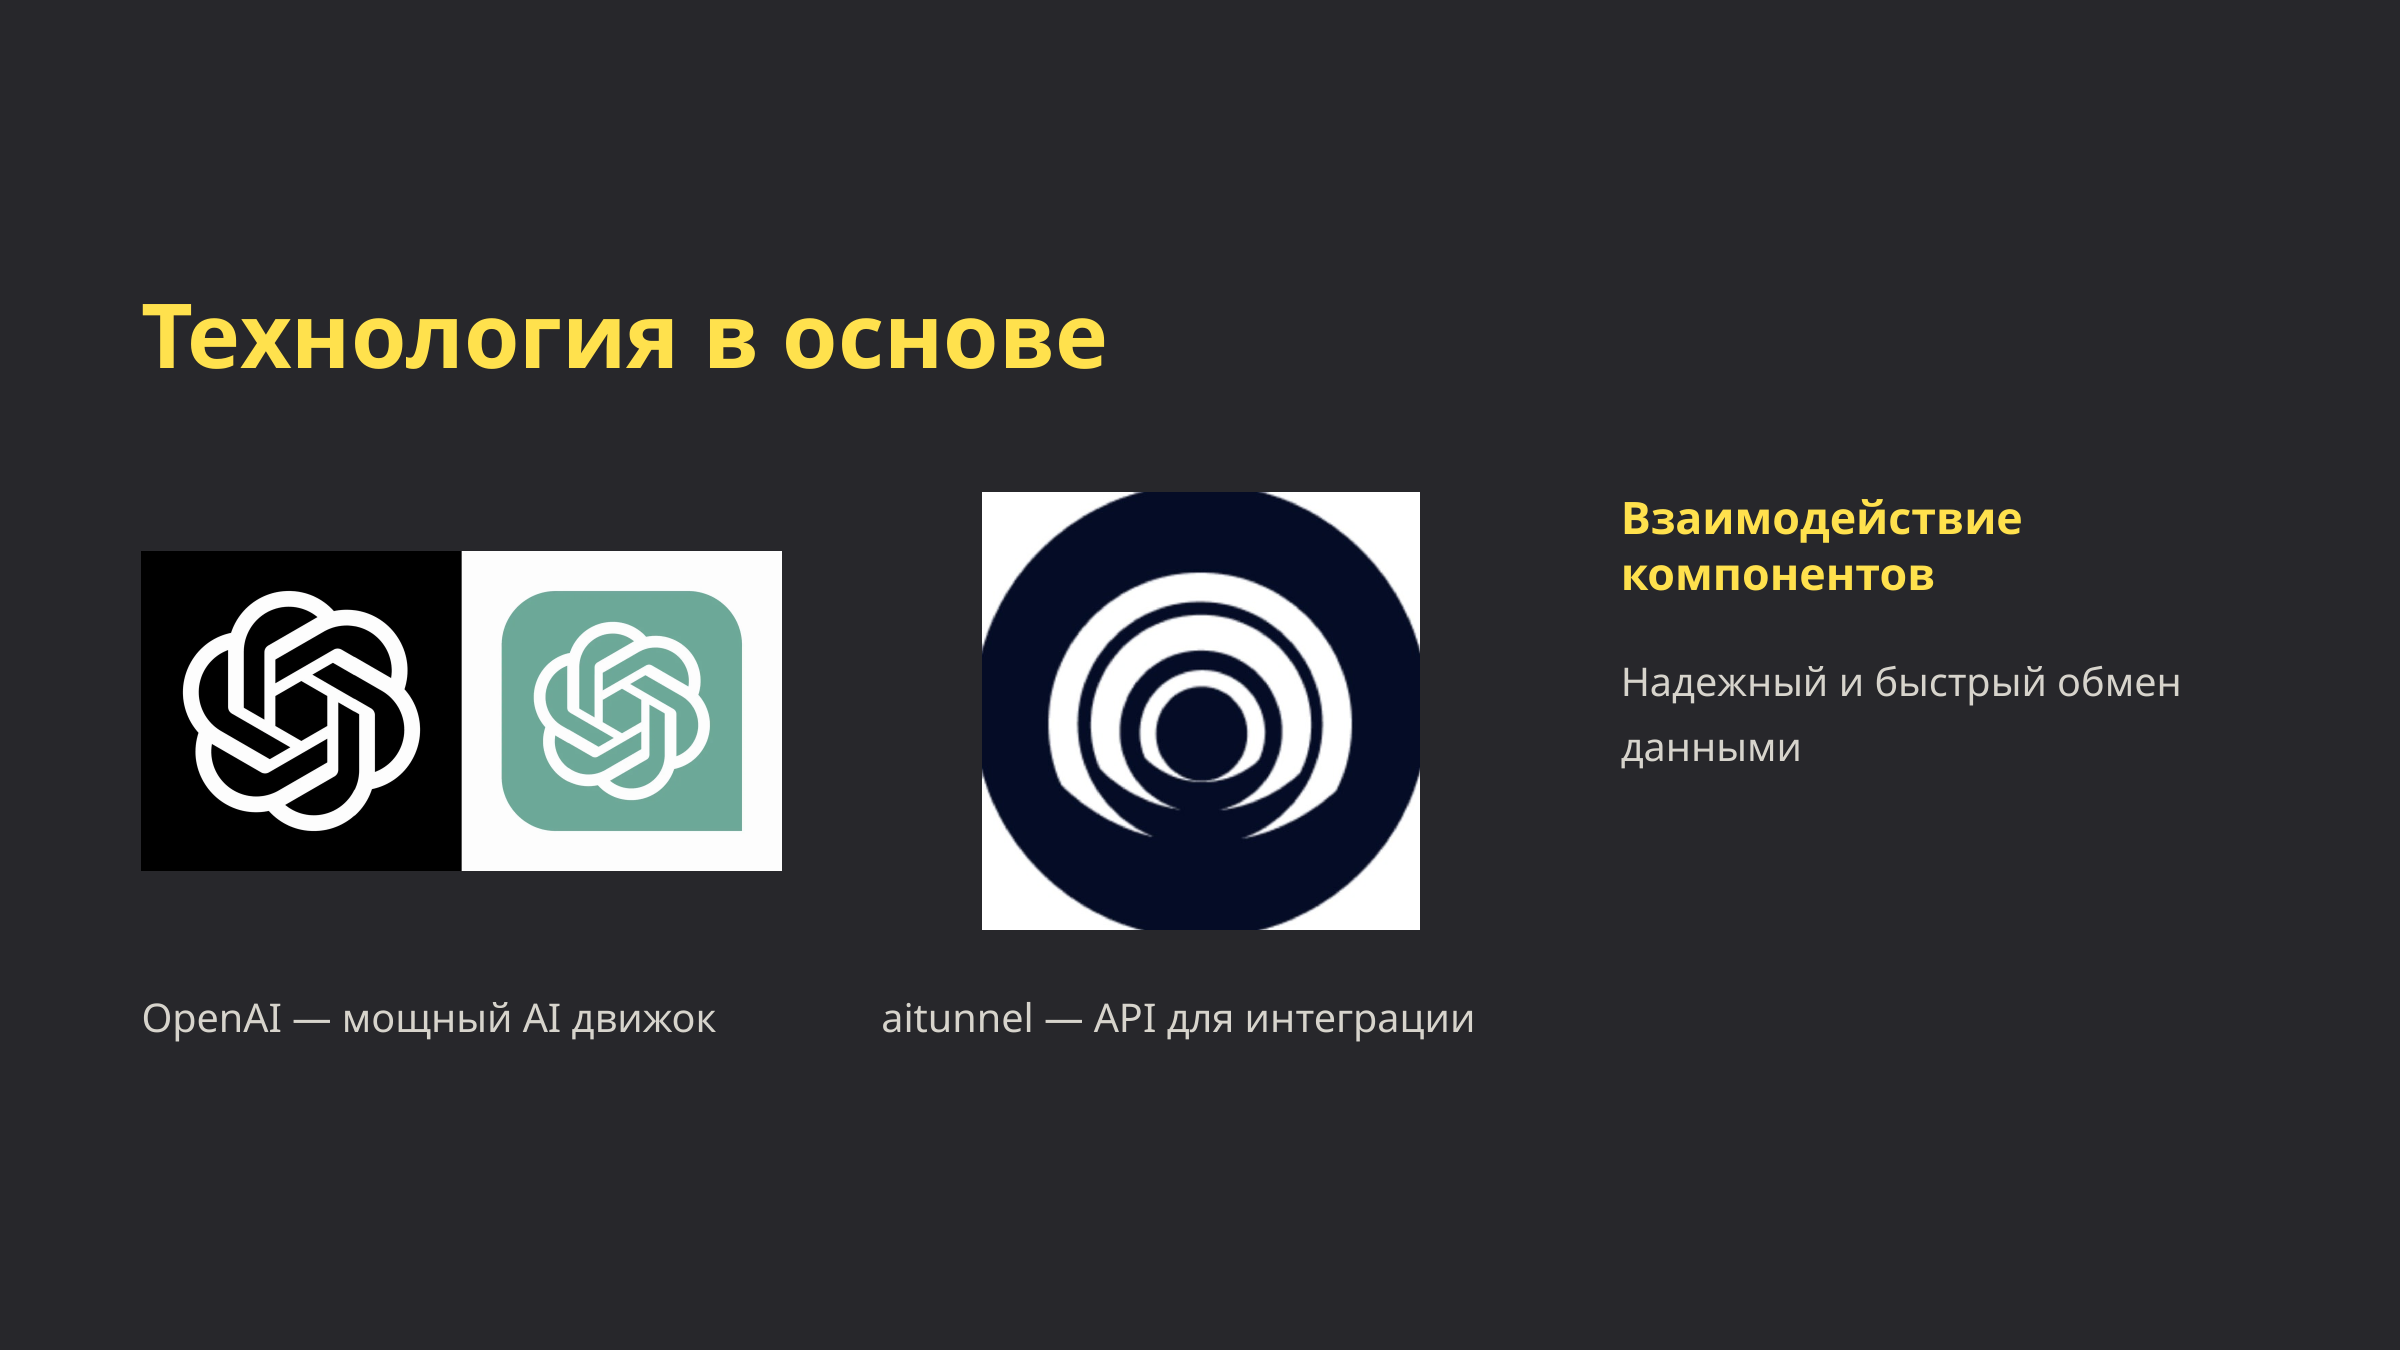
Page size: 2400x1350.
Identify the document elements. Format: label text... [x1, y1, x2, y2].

picture [982, 492, 1420, 930]
text_box Технология в основе [141, 273, 1144, 386]
text_box Взаимодействие компонентов [1620, 487, 2261, 600]
text_box Надежный и быстрый обмен данными [1620, 640, 2261, 770]
picture [141, 551, 782, 871]
text_box aitunnel — API для интеграции [881, 975, 1521, 1041]
text_box OpenAI — мощный AI движок [141, 975, 782, 1041]
